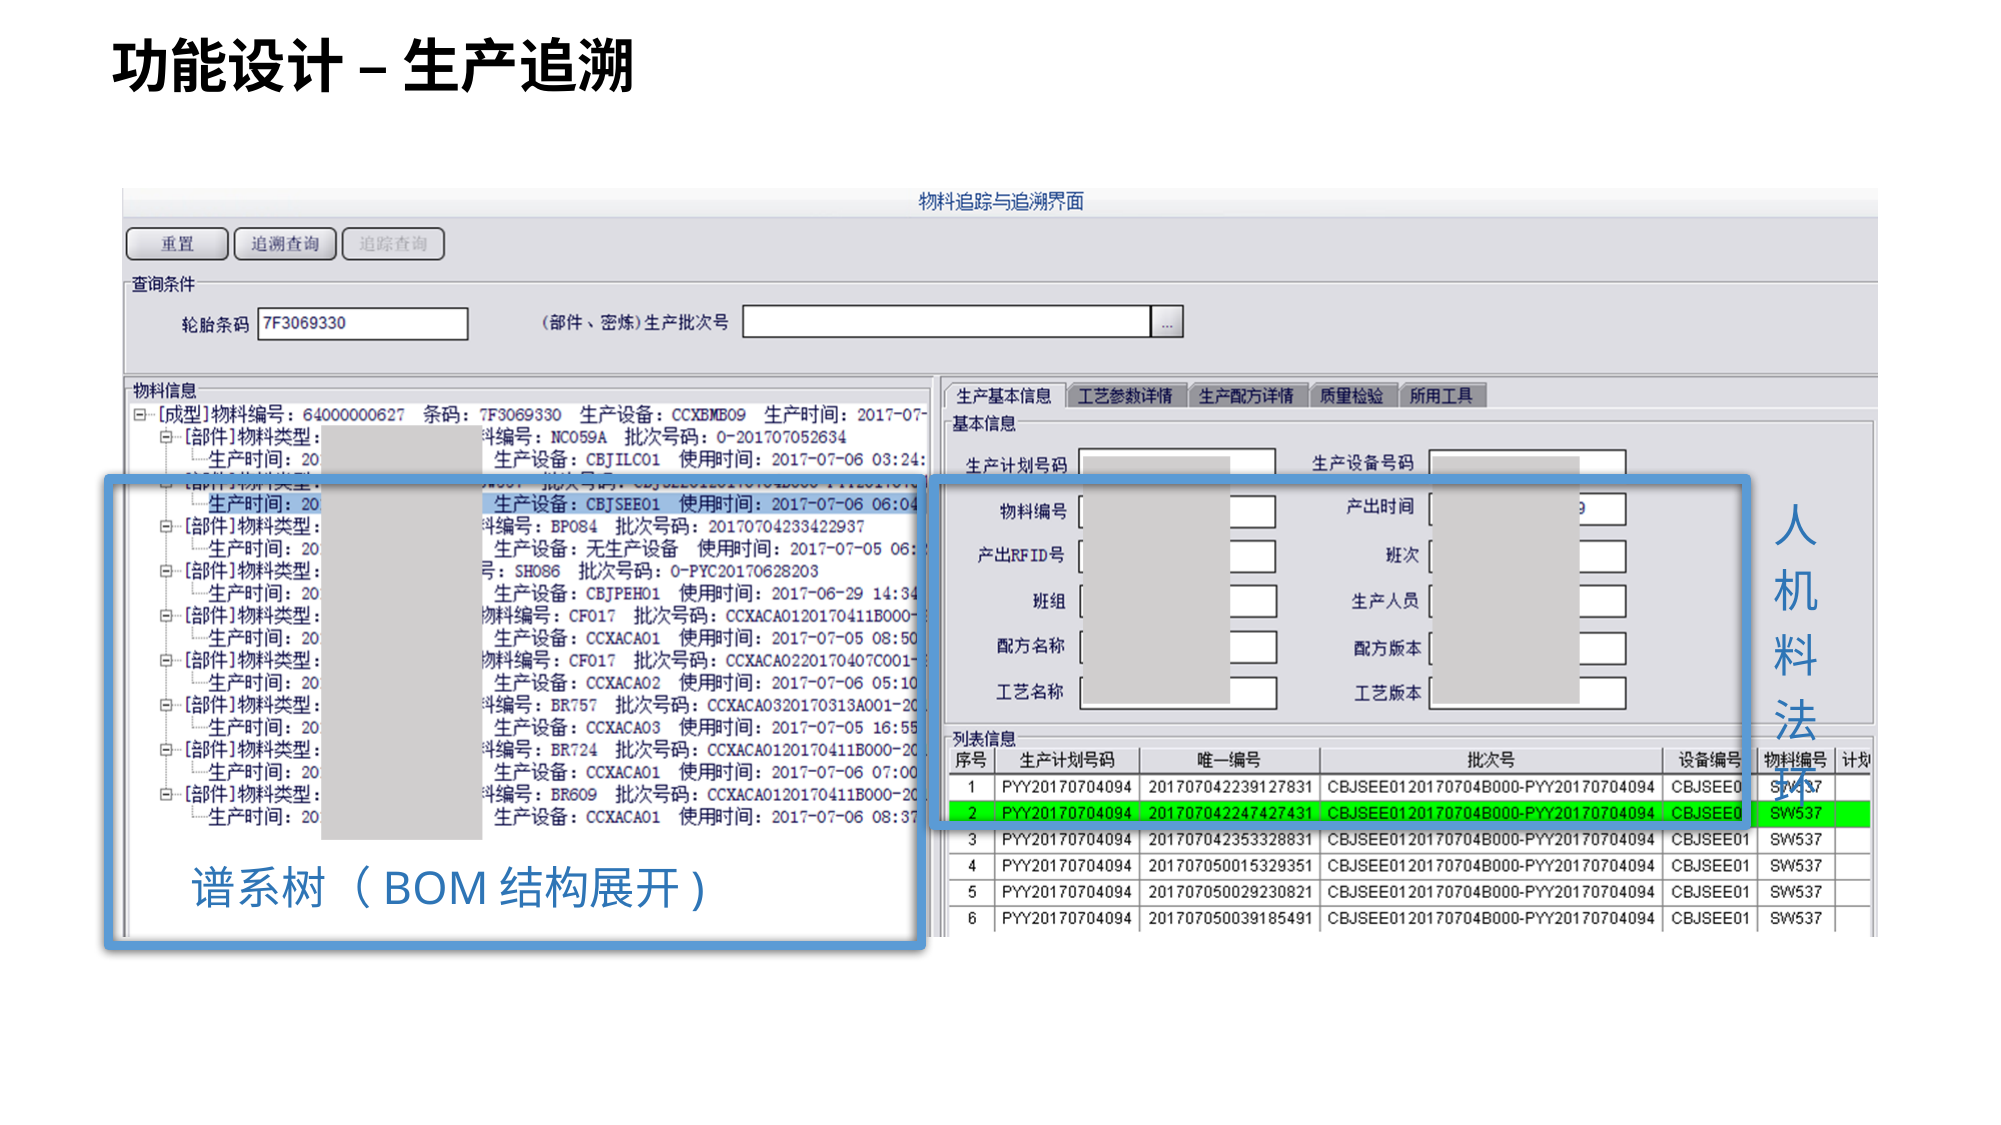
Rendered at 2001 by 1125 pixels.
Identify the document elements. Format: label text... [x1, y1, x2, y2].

text_box [108, 478, 922, 946]
title 功能设计 – 生产追溯 [96, 30, 1945, 135]
picture [122, 188, 1878, 937]
